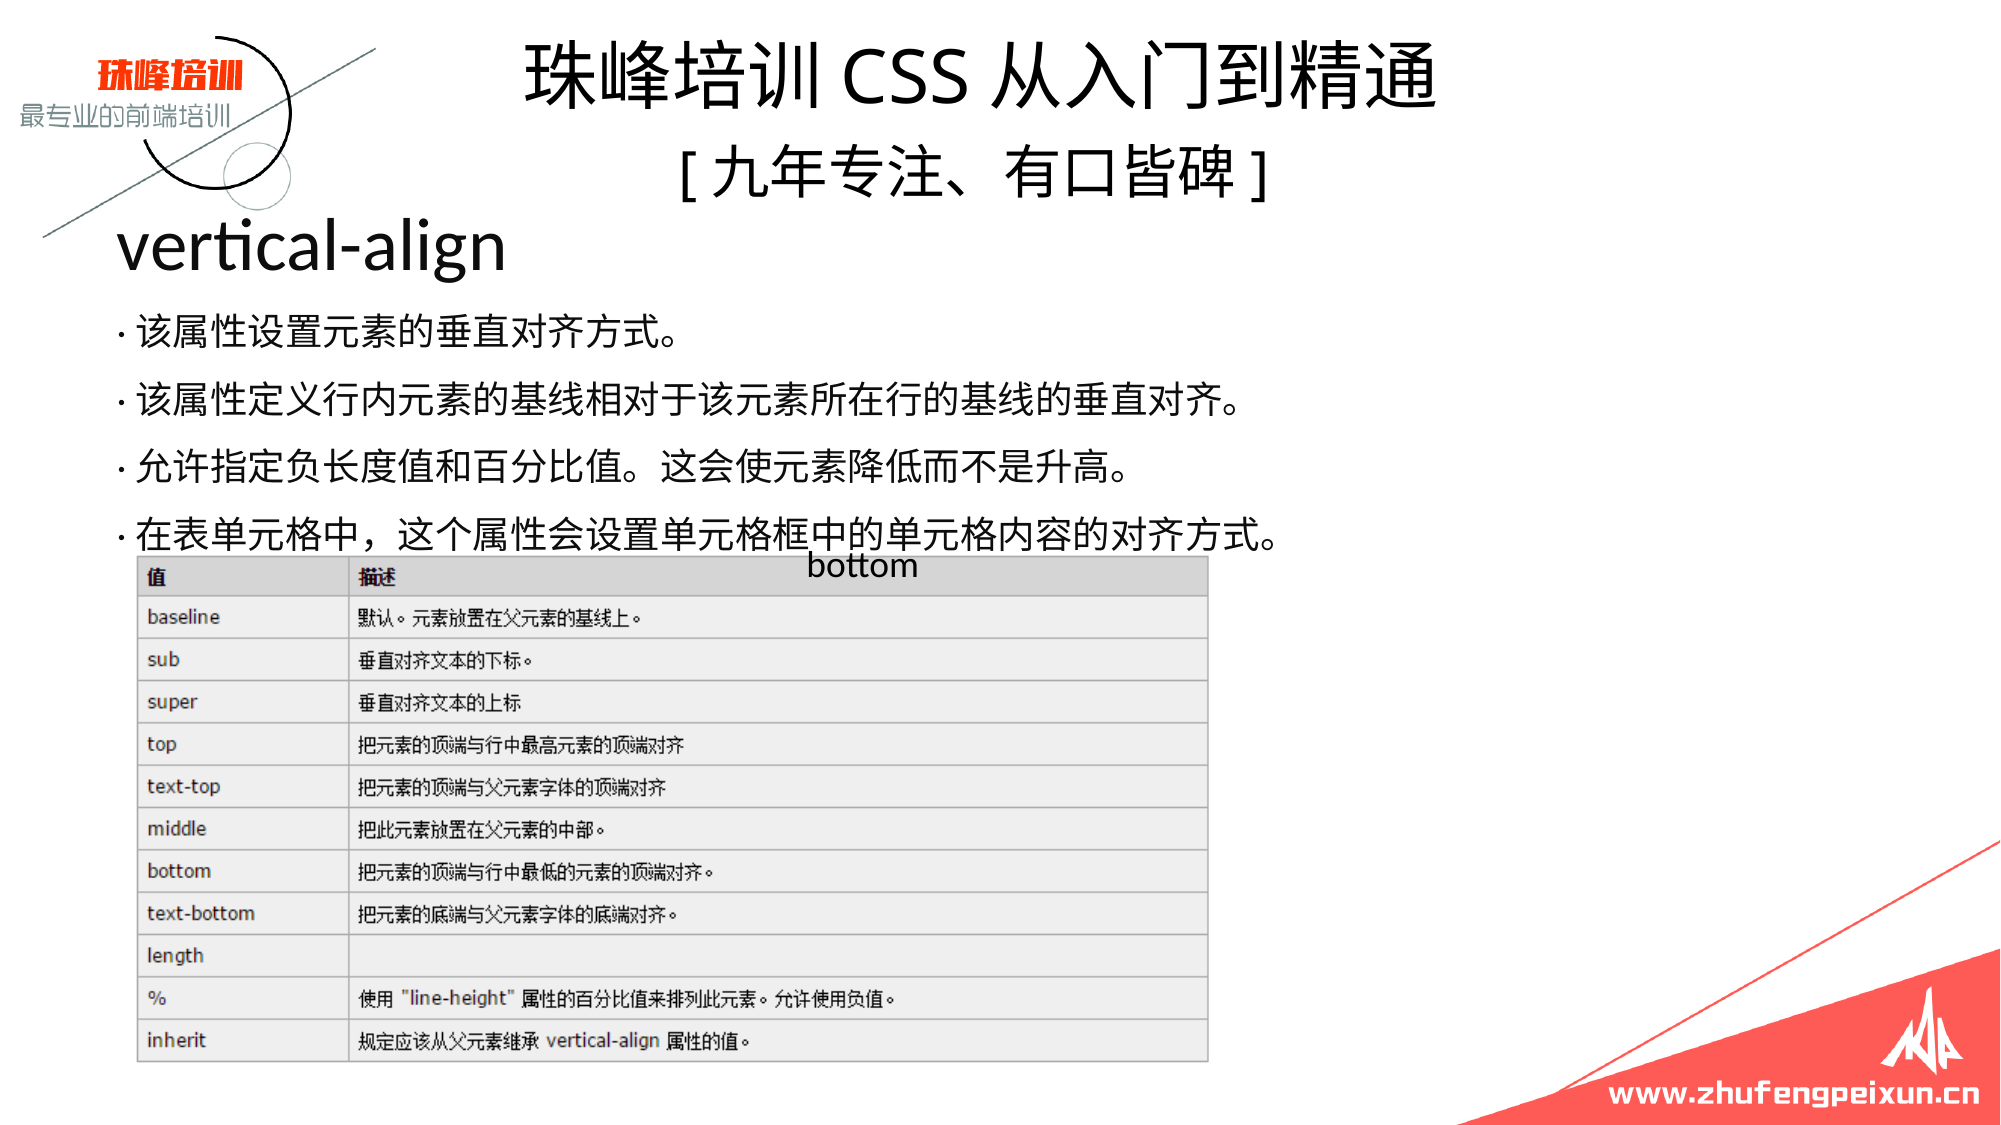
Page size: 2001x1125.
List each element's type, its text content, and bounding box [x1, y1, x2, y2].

text_box 珠峰培训CSS从入门到精通 [九年专注、有口皆碑] [507, 21, 1737, 261]
title vertical-align ·该属性设置元素的垂直对齐方式。 ·该属性定义行内元素的基线相对于该元素所在行的基线的垂直对齐。 ·允许指定负长度值和百分比值。这会使元素降低而不是升高。 ·在表单元格中，这个属性会设置单元格框中的单元格内容的对齐方式。 [102, 143, 1884, 1125]
text_box bottom [791, 532, 1209, 553]
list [134, 553, 1215, 1067]
picture [1884, 796, 2001, 1125]
picture [18, 36, 376, 238]
